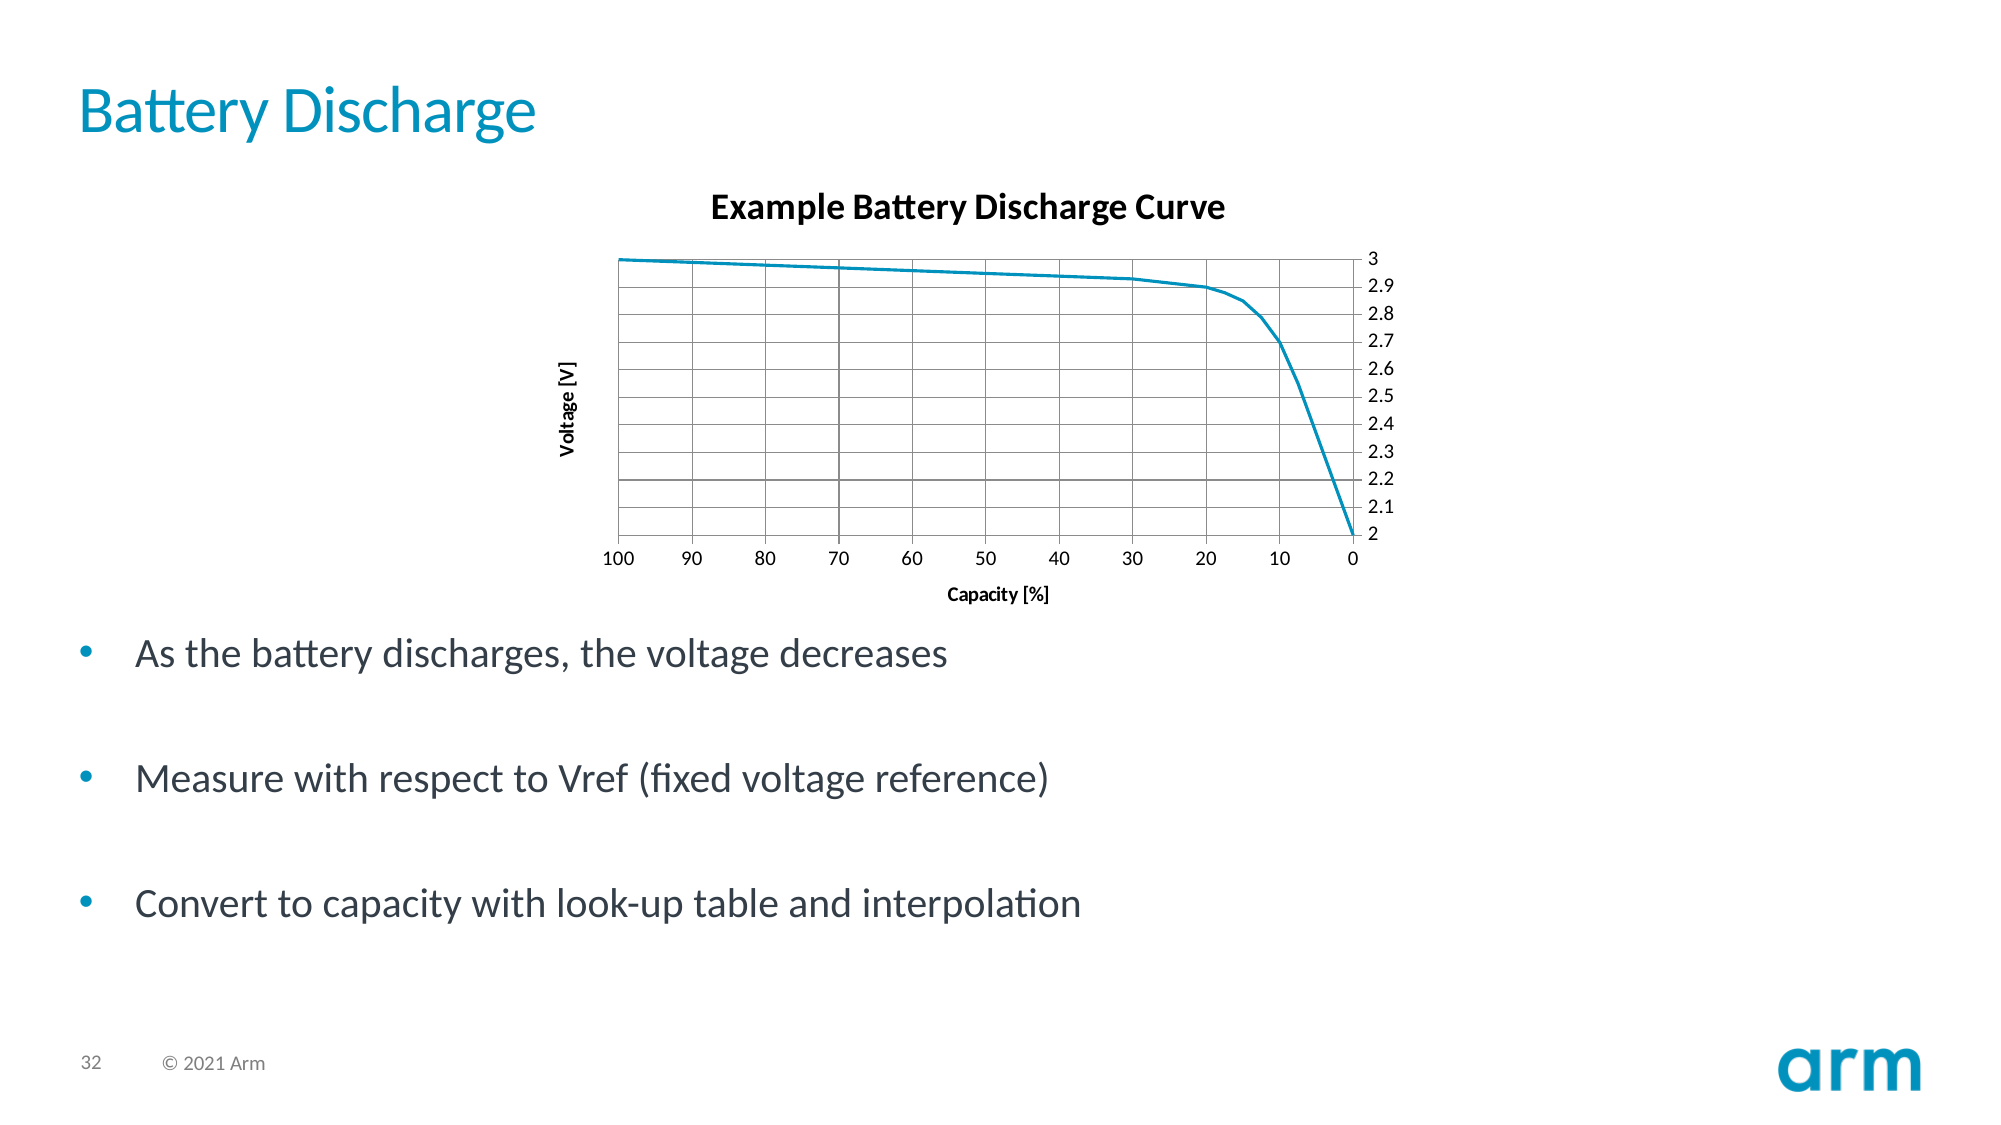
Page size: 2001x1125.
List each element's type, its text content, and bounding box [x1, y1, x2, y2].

picture [1777, 1047, 1922, 1093]
list As the battery discharges, the voltage decreases Measure with respect to Vref (fixed voltage reference) Convert to capacity with look-up table and interpolation [78, 625, 1922, 1004]
title Battery Discharge [78, 78, 1922, 186]
chart [524, 162, 1413, 638]
